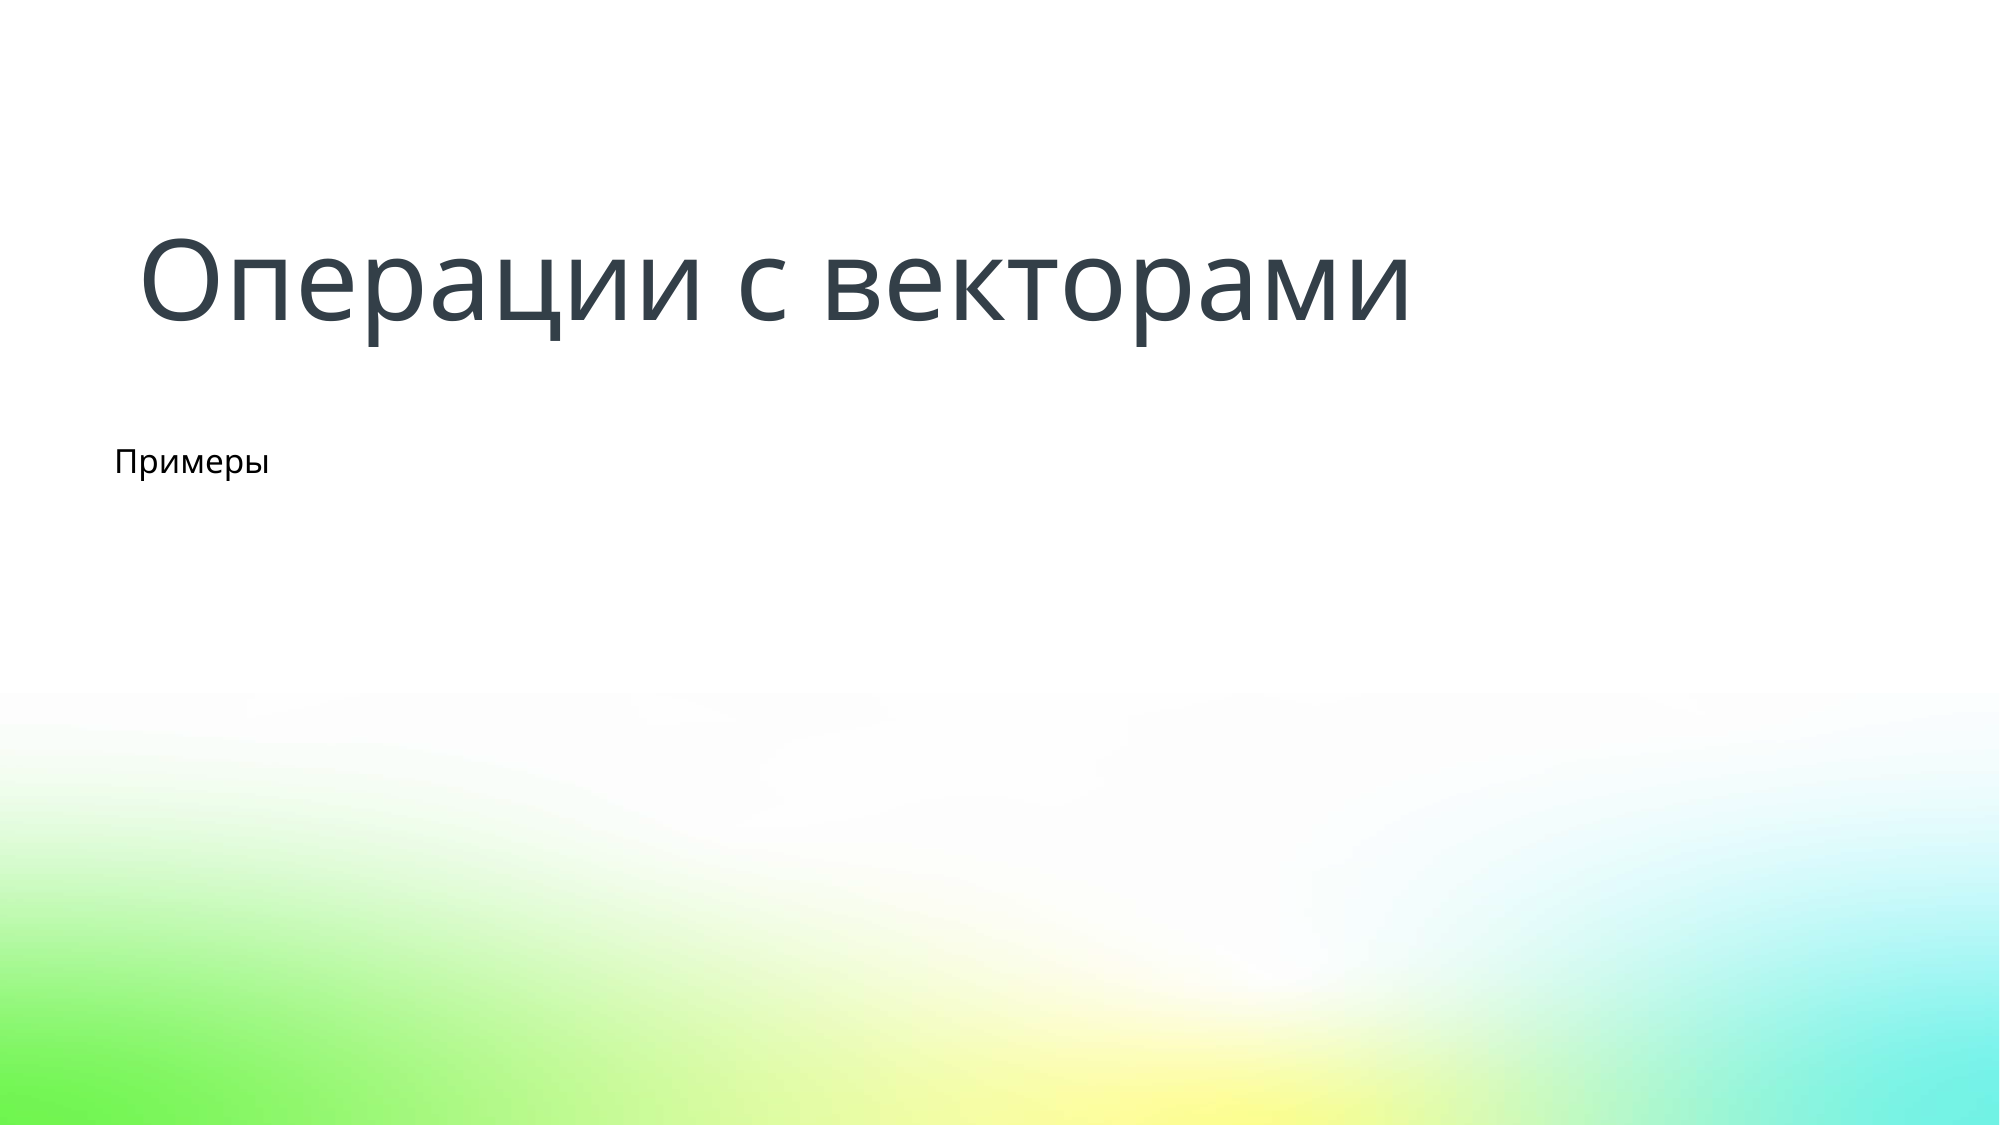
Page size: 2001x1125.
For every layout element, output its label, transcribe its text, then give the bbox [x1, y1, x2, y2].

text_box Операции с векторами [137, 208, 1501, 357]
picture [0, 693, 2000, 1125]
